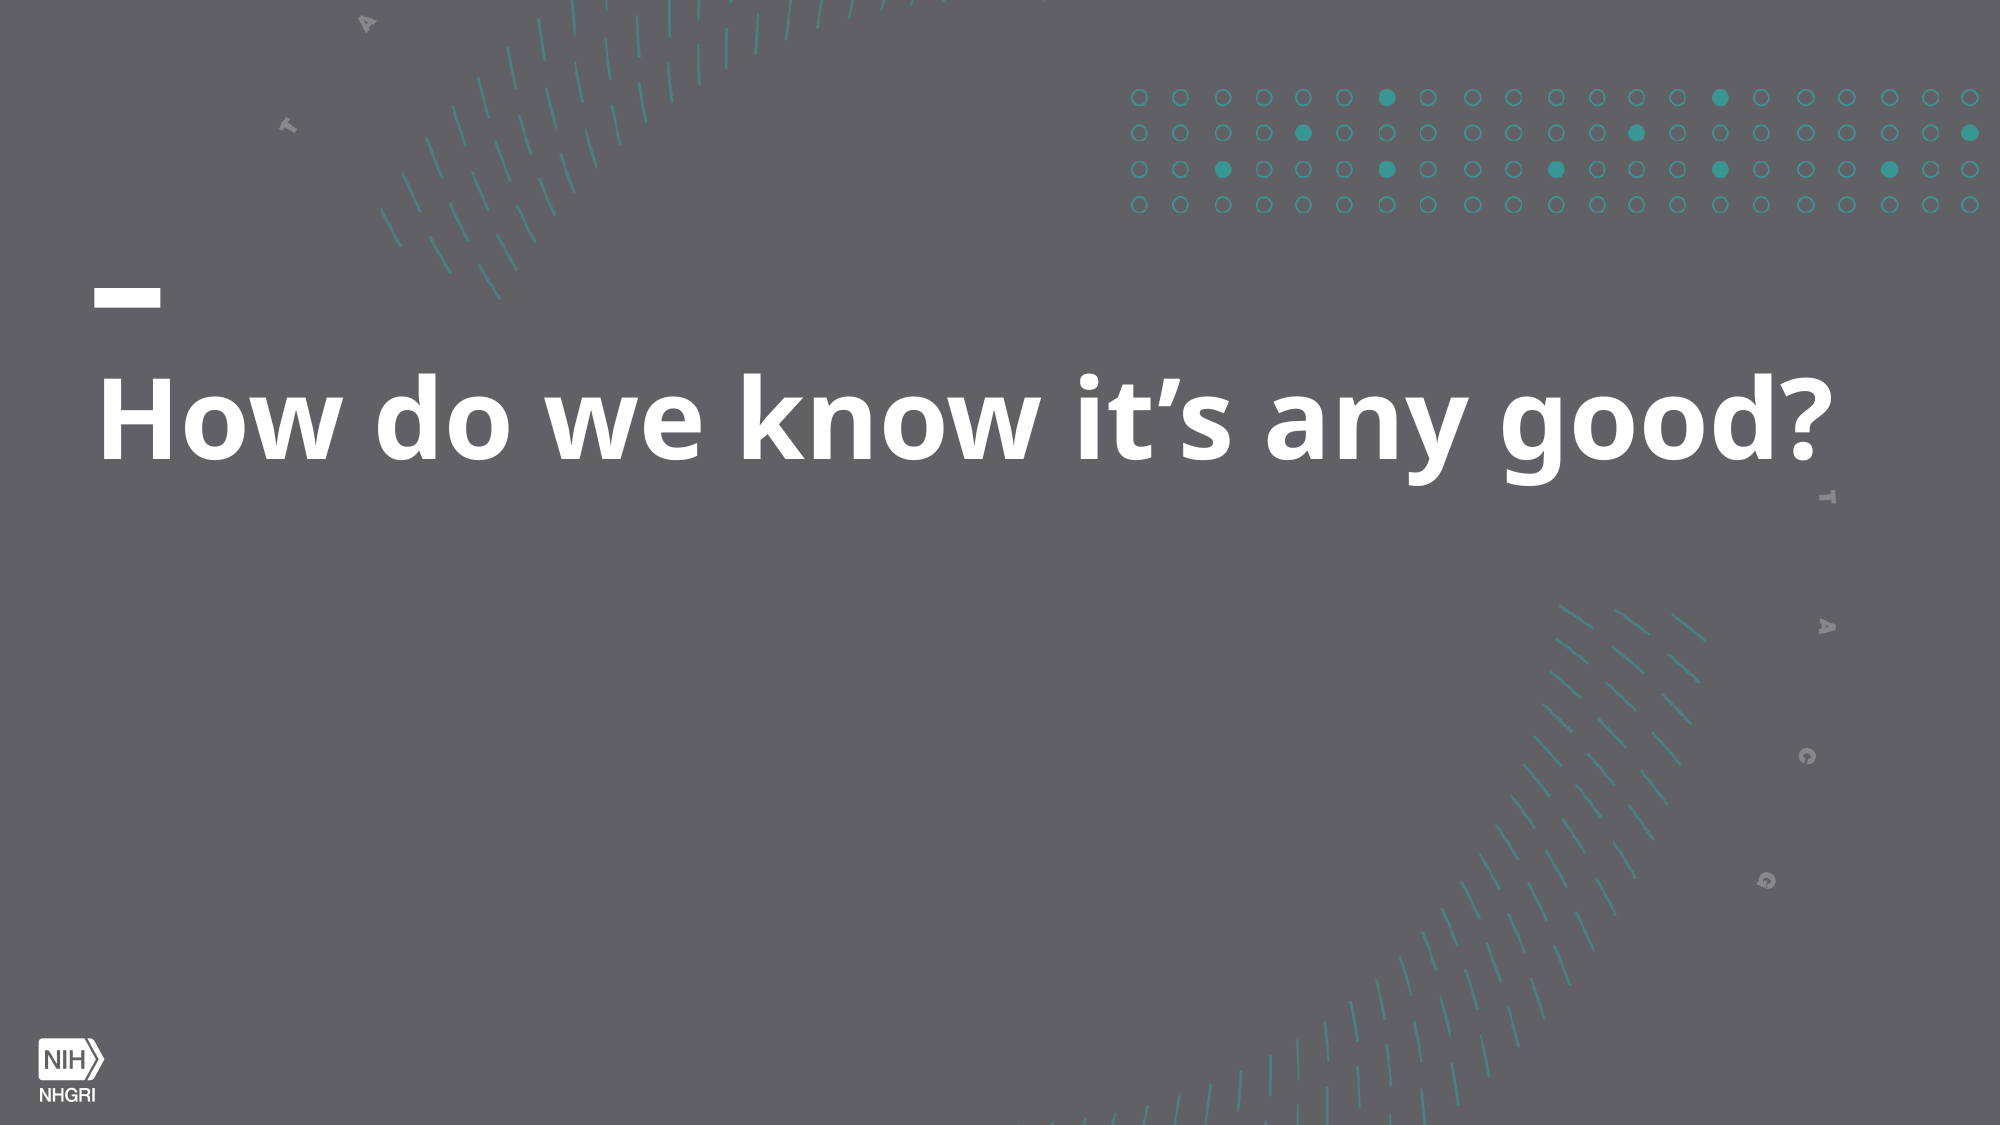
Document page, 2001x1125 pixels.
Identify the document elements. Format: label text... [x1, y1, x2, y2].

picture [0, 0, 2000, 1125]
title How do we know it’s any good? [94, 354, 1906, 619]
